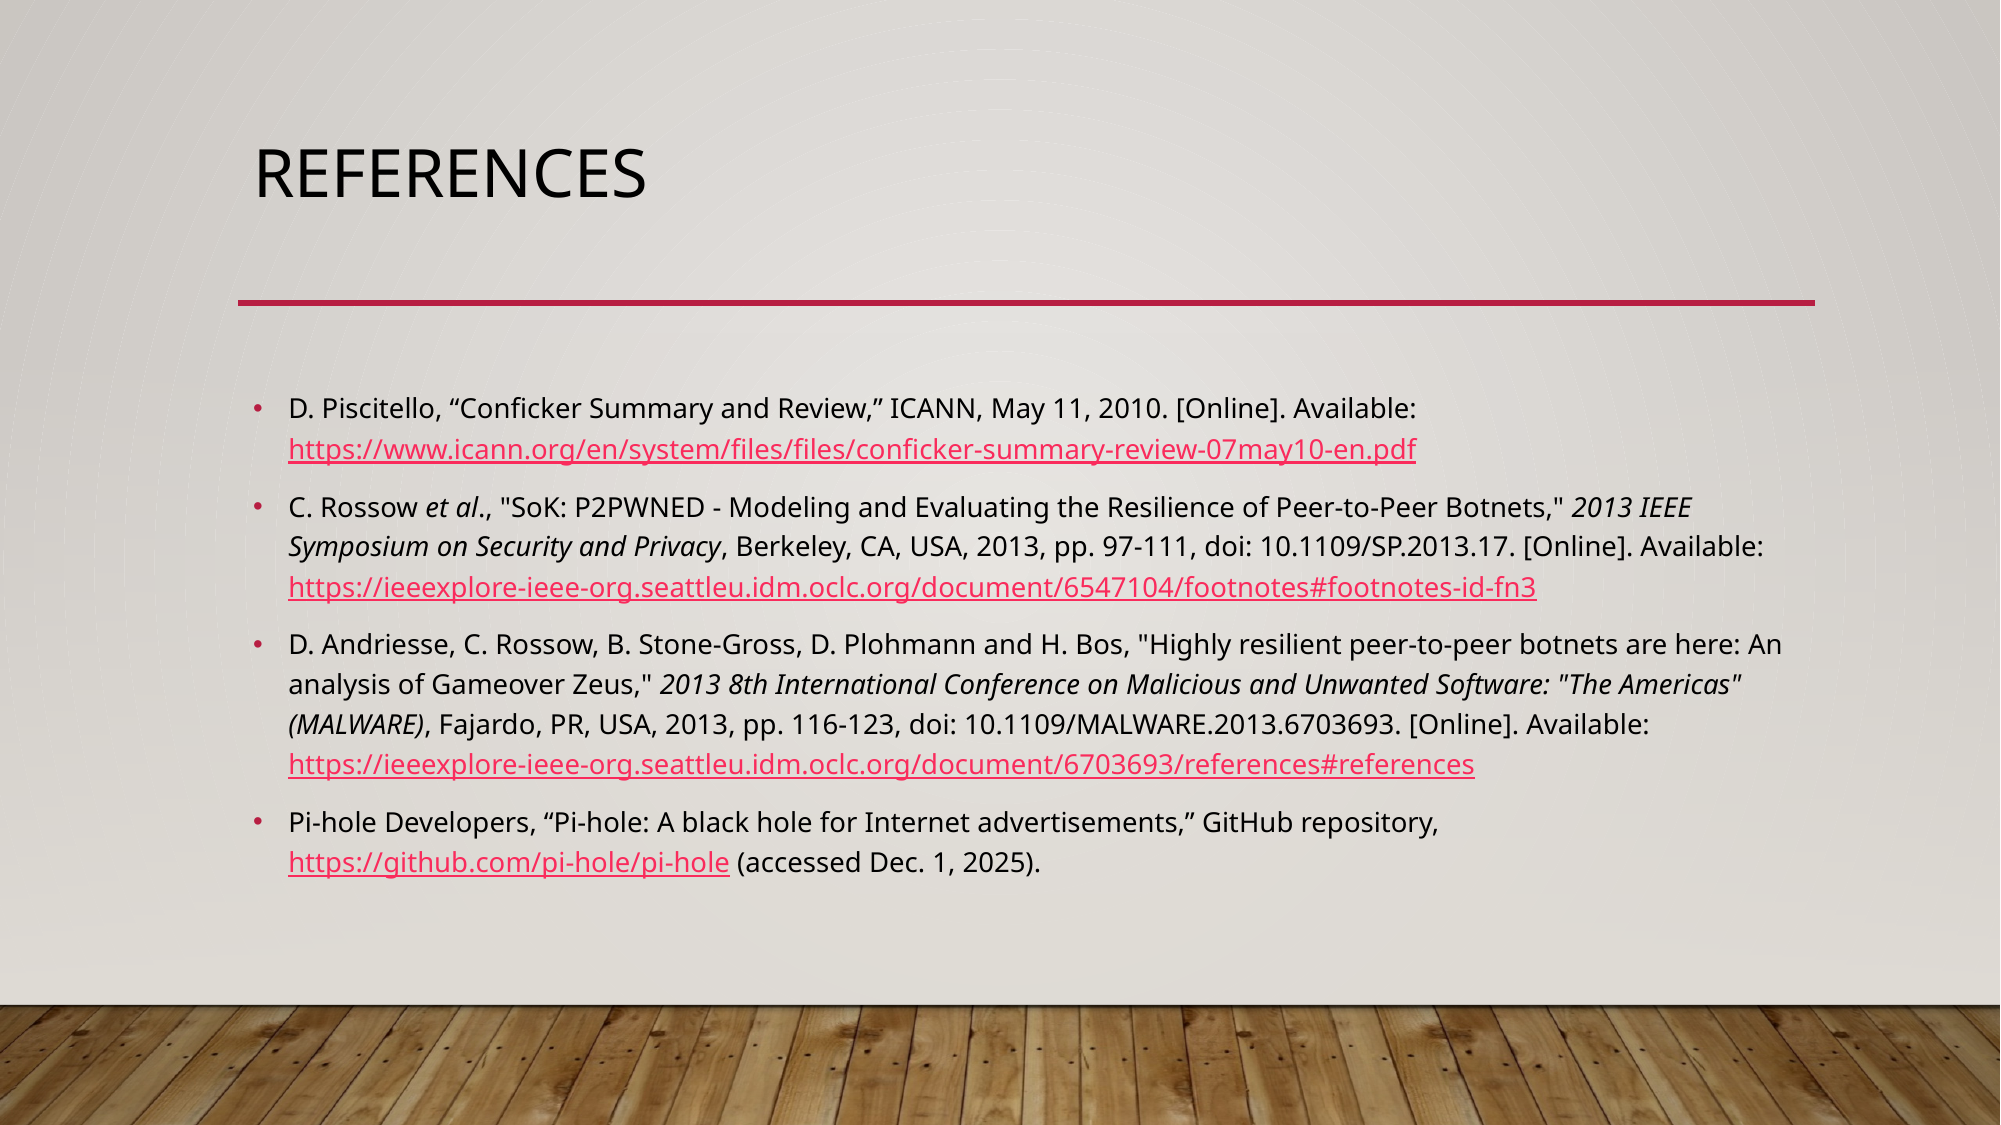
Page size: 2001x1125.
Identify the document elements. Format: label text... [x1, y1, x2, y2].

list D. Piscitello, “Conficker Summary and Review,” ICANN, May 11, 2010. [Online]. Available: https://www.icann.org/en/system/files/files/conficker-summary-review-07may10-en.pdf C. Rossow et al., "SoK: P2PWNED - Modeling and Evaluating the Resilience of Peer-to-Peer Botnets," 2013 IEEE Symposium on Security and Privacy, Berkeley, CA, USA, 2013, pp. 97-111, doi: 10.1109/SP.2013.17. [Online]. Available: https://ieeexplore-ieee-org.seattleu.idm.oclc.org/document/6547104/footnotes#footnotes-id-fn3 D. Andriesse, C. Rossow, B. Stone-Gross, D. Plohmann and H. Bos, "Highly resilient peer-to-peer botnets are here: An analysis of Gameover Zeus," 2013 8th International Conference on Malicious and Unwanted Software: "The Americas" (MALWARE), Fajardo, PR, USA, 2013, pp. 116-123, doi: 10.1109/MALWARE.2013.6703693. [Online]. Available: https://ieeexplore-ieee-org.seattleu.idm.oclc.org/document/6703693/references#references Pi-hole Developers, “Pi-hole: A black hole for Internet advertisements,” GitHub repository, https://github.com/pi-hole/pi-hole (accessed Dec. 1, 2025). [238, 330, 1814, 897]
title References [238, 131, 1814, 305]
picture [0, 1005, 2000, 1125]
